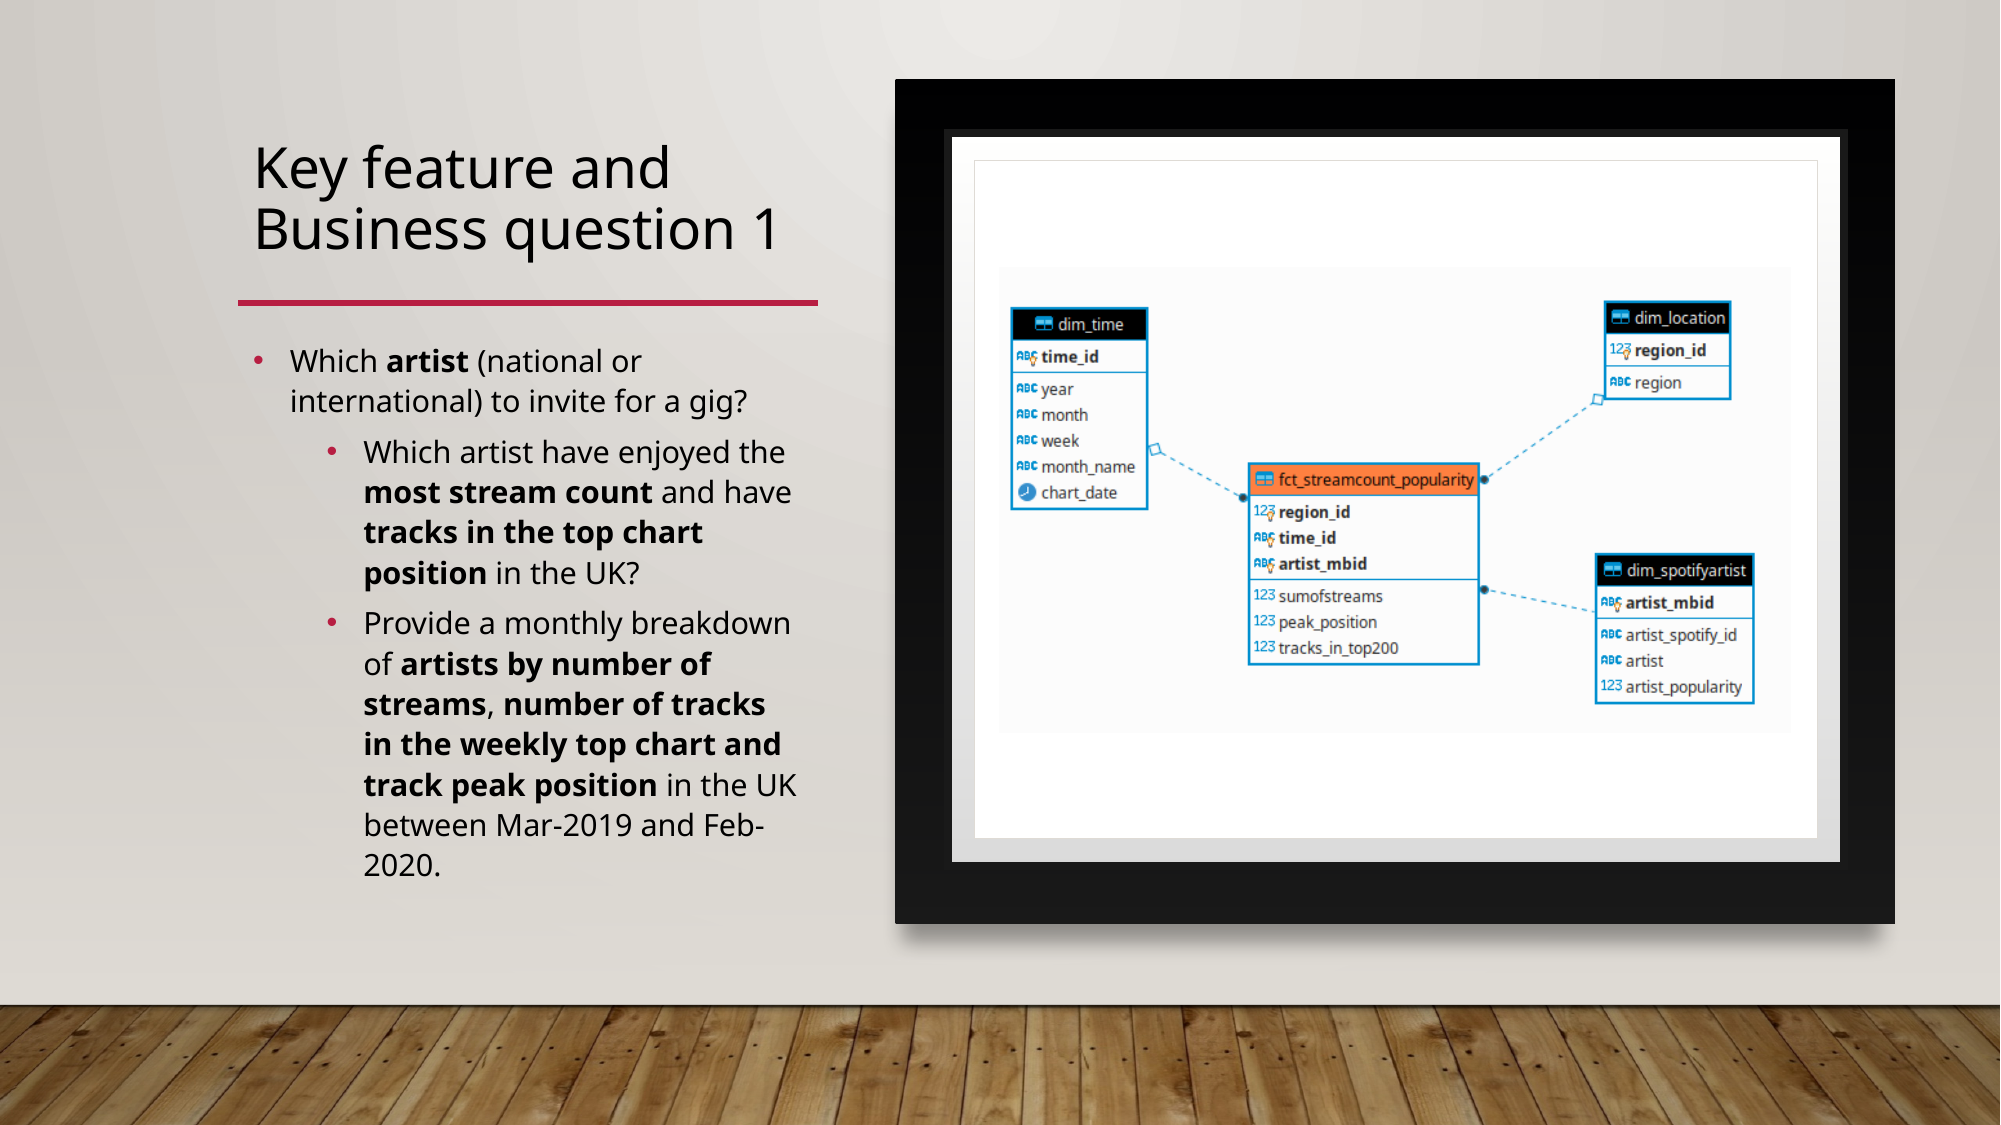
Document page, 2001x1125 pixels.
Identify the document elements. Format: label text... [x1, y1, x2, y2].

picture [999, 267, 1791, 733]
text_box [0, 330, 2000, 1004]
text_box [0, 0, 2000, 330]
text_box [895, 78, 1896, 924]
picture [0, 1006, 2000, 1125]
title Key feature and Business question 1 [238, 131, 818, 302]
list Which artist (national or international) to invite for a gig? Which artist have enjoyed the most stream count and have tracks in the top chart position in the UK? Provide a monthly breakdown of artists by number of streams, number of tracks in the weekly top chart and track peak position in the UK between Mar-2019 and Feb-2020. [238, 330, 817, 897]
